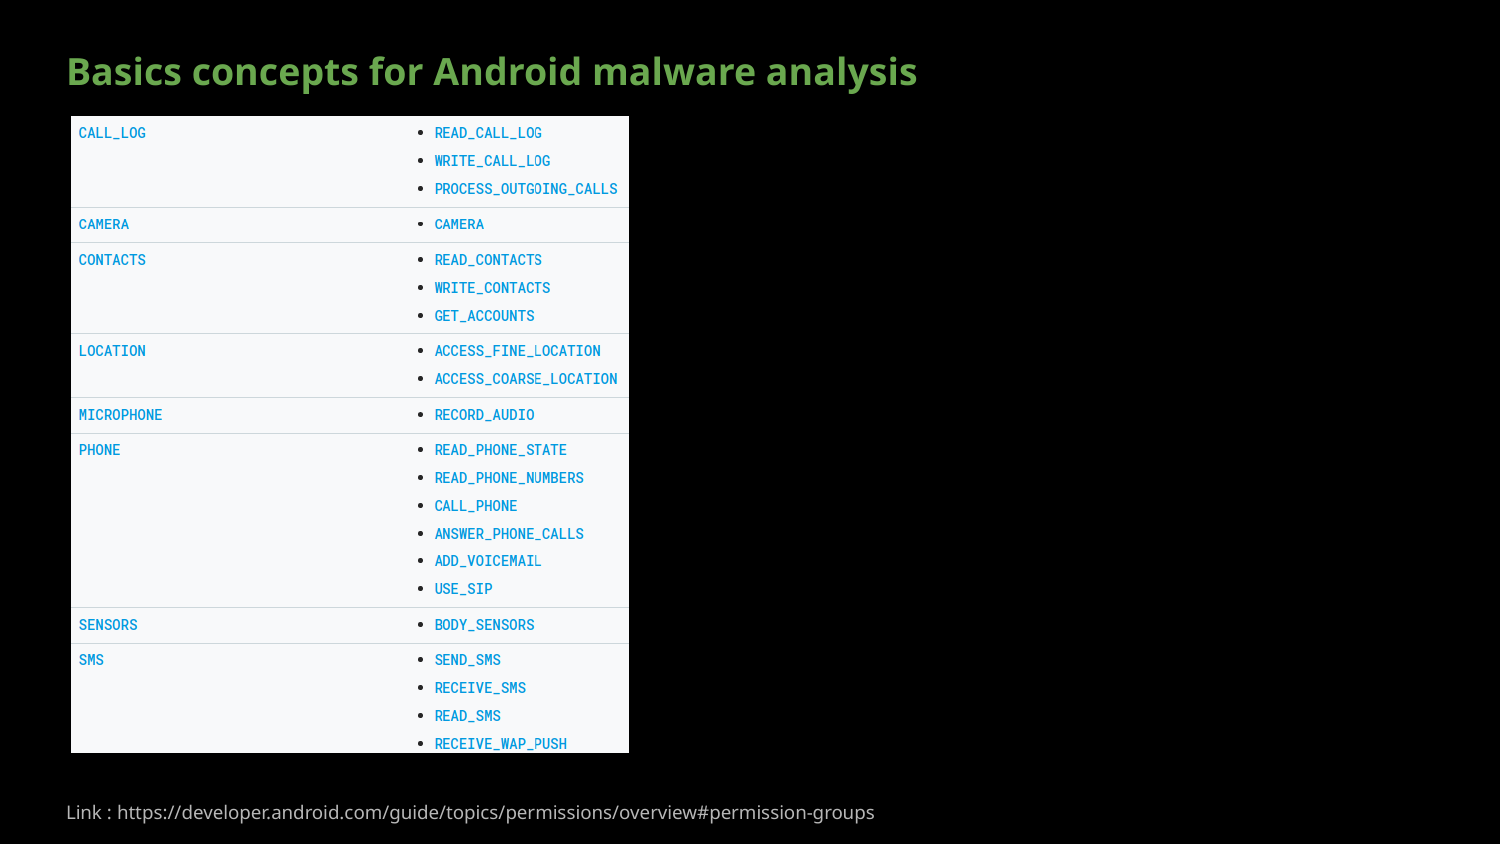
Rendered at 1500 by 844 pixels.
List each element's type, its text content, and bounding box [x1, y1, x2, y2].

picture [71, 116, 630, 753]
text_box Basics concepts for Android malware analysis [51, 33, 1254, 117]
text_box Link : https://developer.android.com/guide/topics/permissions/overview#permission-groups [51, 148, 1297, 817]
